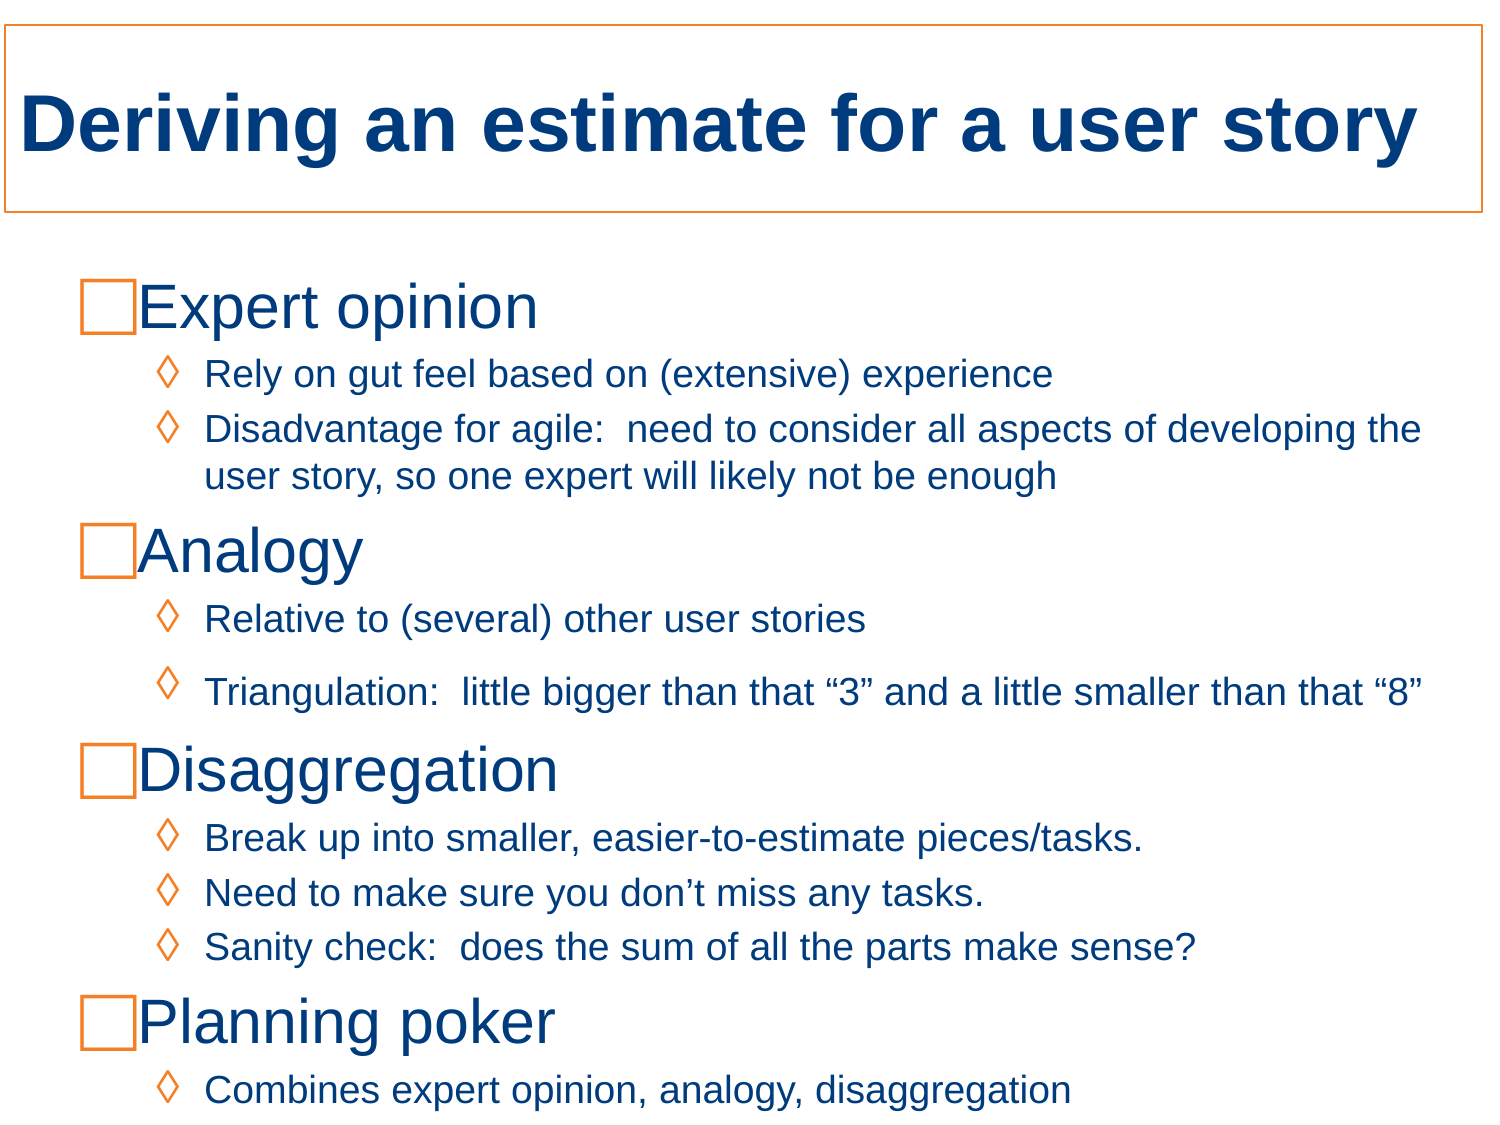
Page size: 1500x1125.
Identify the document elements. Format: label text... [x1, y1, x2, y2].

list Expert opinion Rely on gut feel based on (extensive) experience Disadvantage for agile: need to consider all aspects of developing the user story, so one expert will likely not be enough Analogy Relative to (several) other user stories Triangulation: little bigger than that “3” and a little smaller than that “8” Disaggregation Break up into smaller, easier-to-estimate pieces/tasks. Need to make sure you don’t miss any tasks. Sanity check: does the sum of all the parts make sense? Planning poker Combines expert opinion, analogy, disaggregation [65, 257, 1500, 1121]
title Deriving an estimate for a user story [4, 24, 1483, 213]
